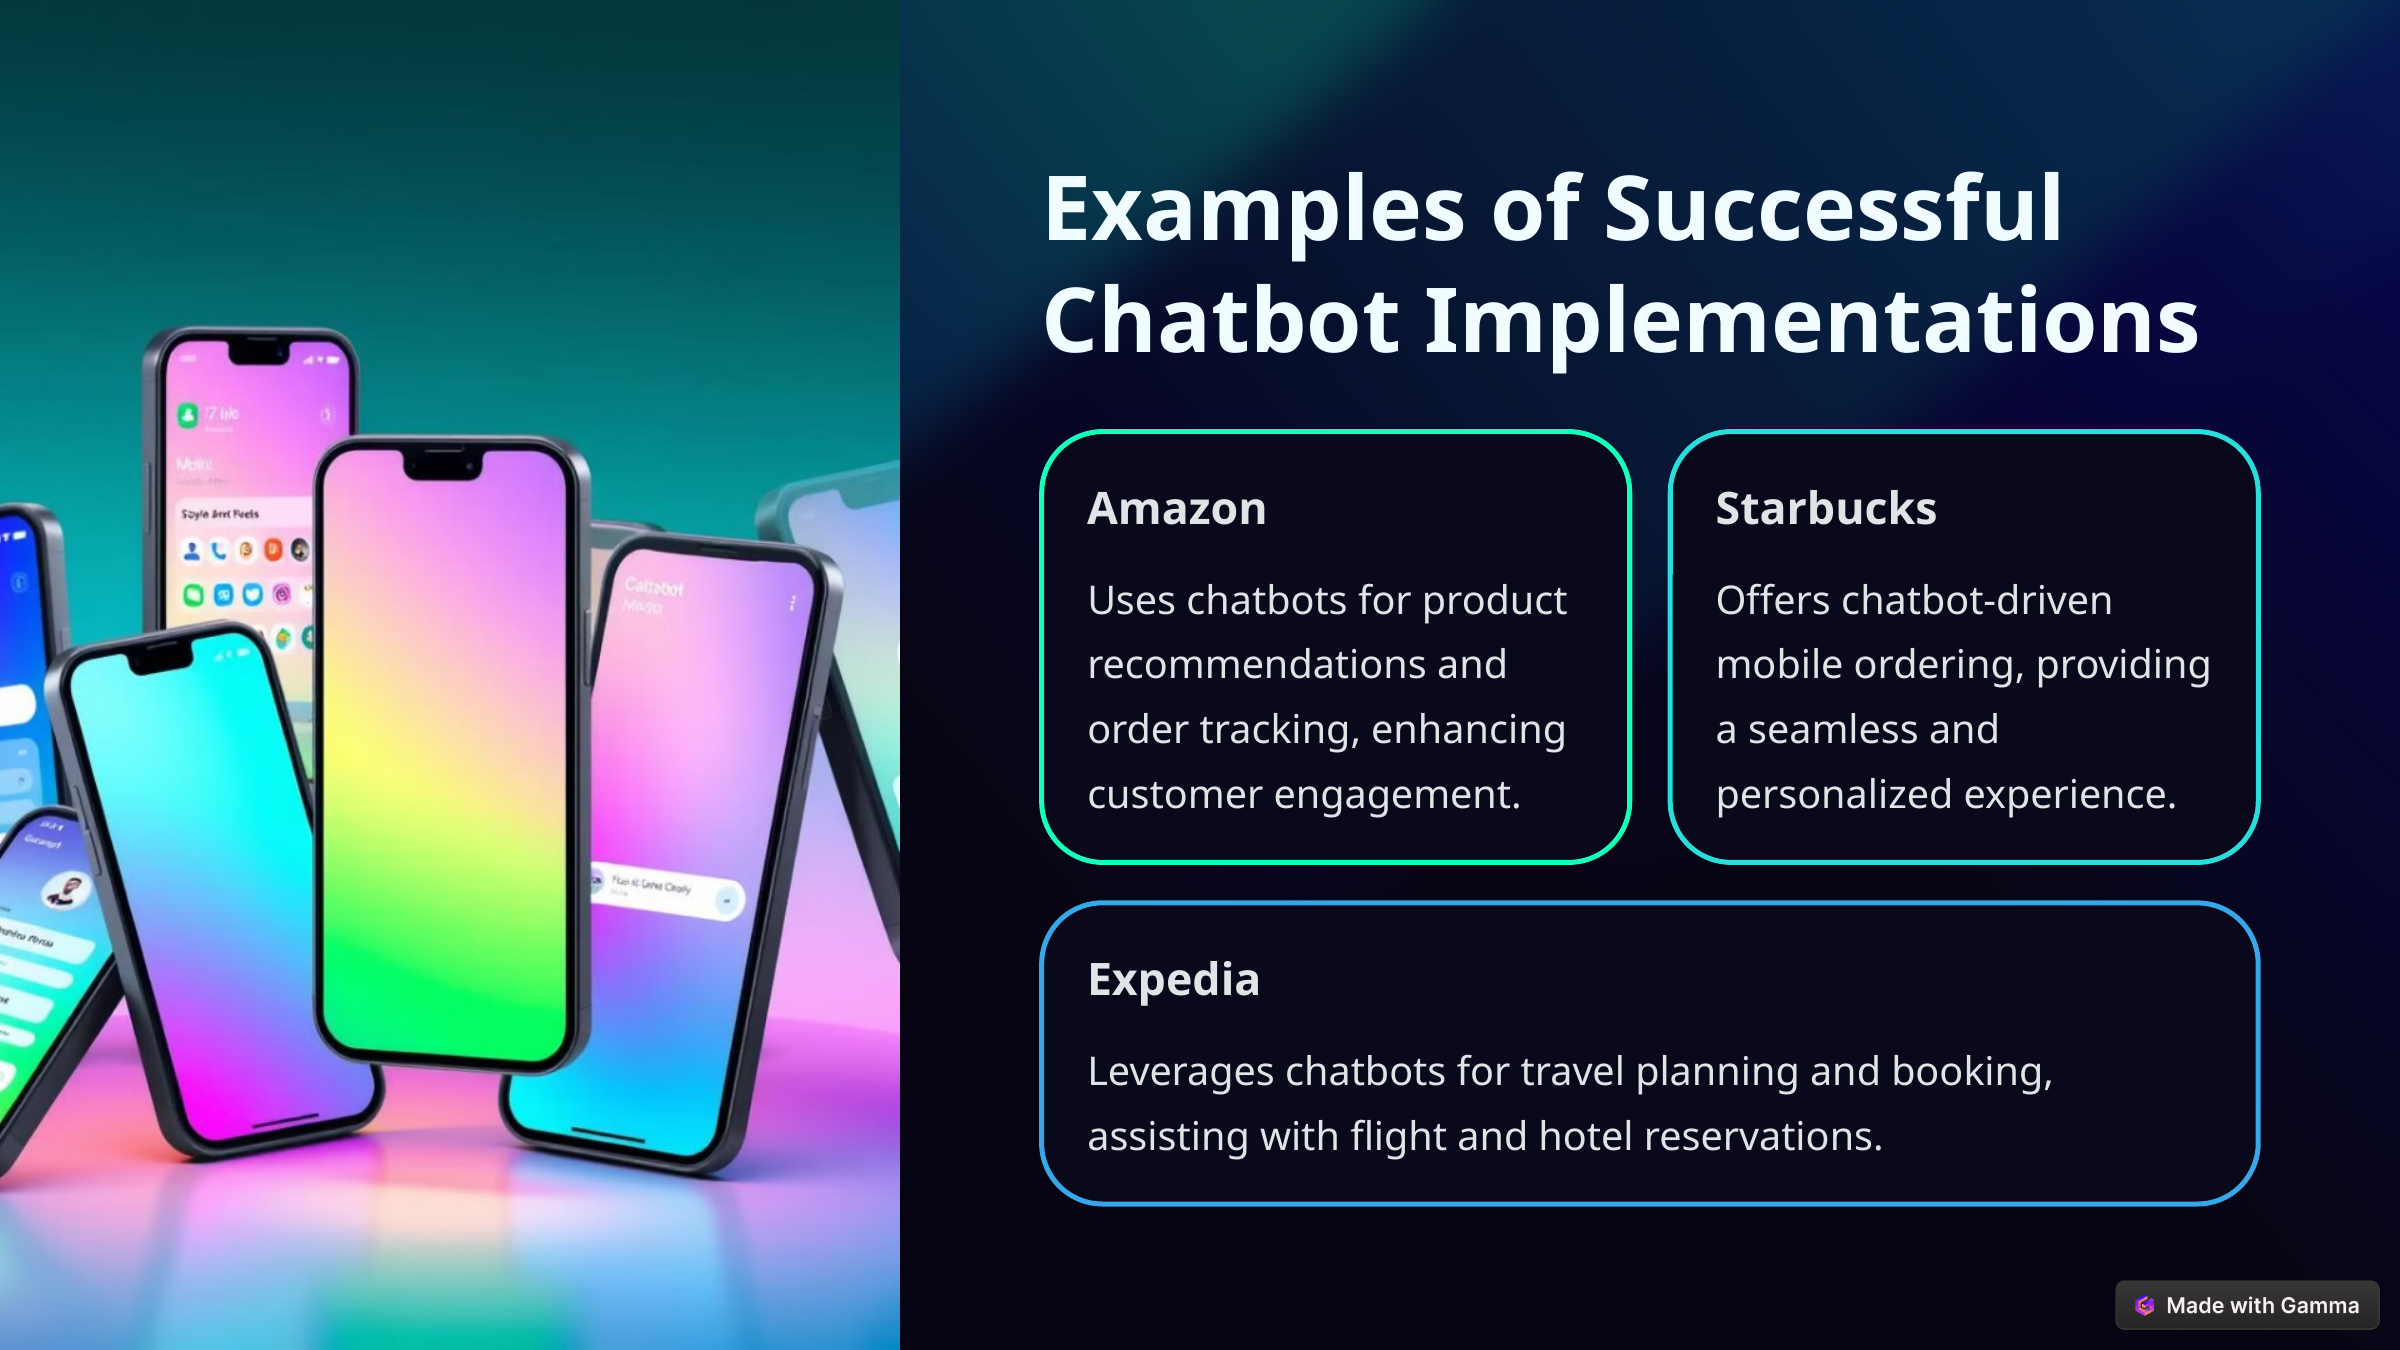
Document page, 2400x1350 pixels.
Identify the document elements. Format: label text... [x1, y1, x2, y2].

text_box Expedia [1087, 948, 1538, 1005]
text_box Leverages chatbots for travel planning and booking, assisting with flight and hotel reservations. [1087, 1028, 2213, 1159]
picture [2106, 1271, 2389, 1339]
text_box [1041, 902, 2259, 1205]
text_box Starbucks [1715, 477, 2166, 534]
text_box Examples of Successful Chatbot Implementations [1041, 145, 2259, 371]
text_box [1041, 431, 1630, 863]
text_box Offers chatbot-driven mobile ordering, providing a seamless and personalized experience. [1715, 557, 2213, 817]
picture [0, 0, 900, 1350]
text_box [1670, 431, 2259, 863]
text_box Amazon [1087, 477, 1538, 534]
text_box Uses chatbots for product recommendations and order tracking, enhancing customer engagement. [1087, 557, 1585, 817]
